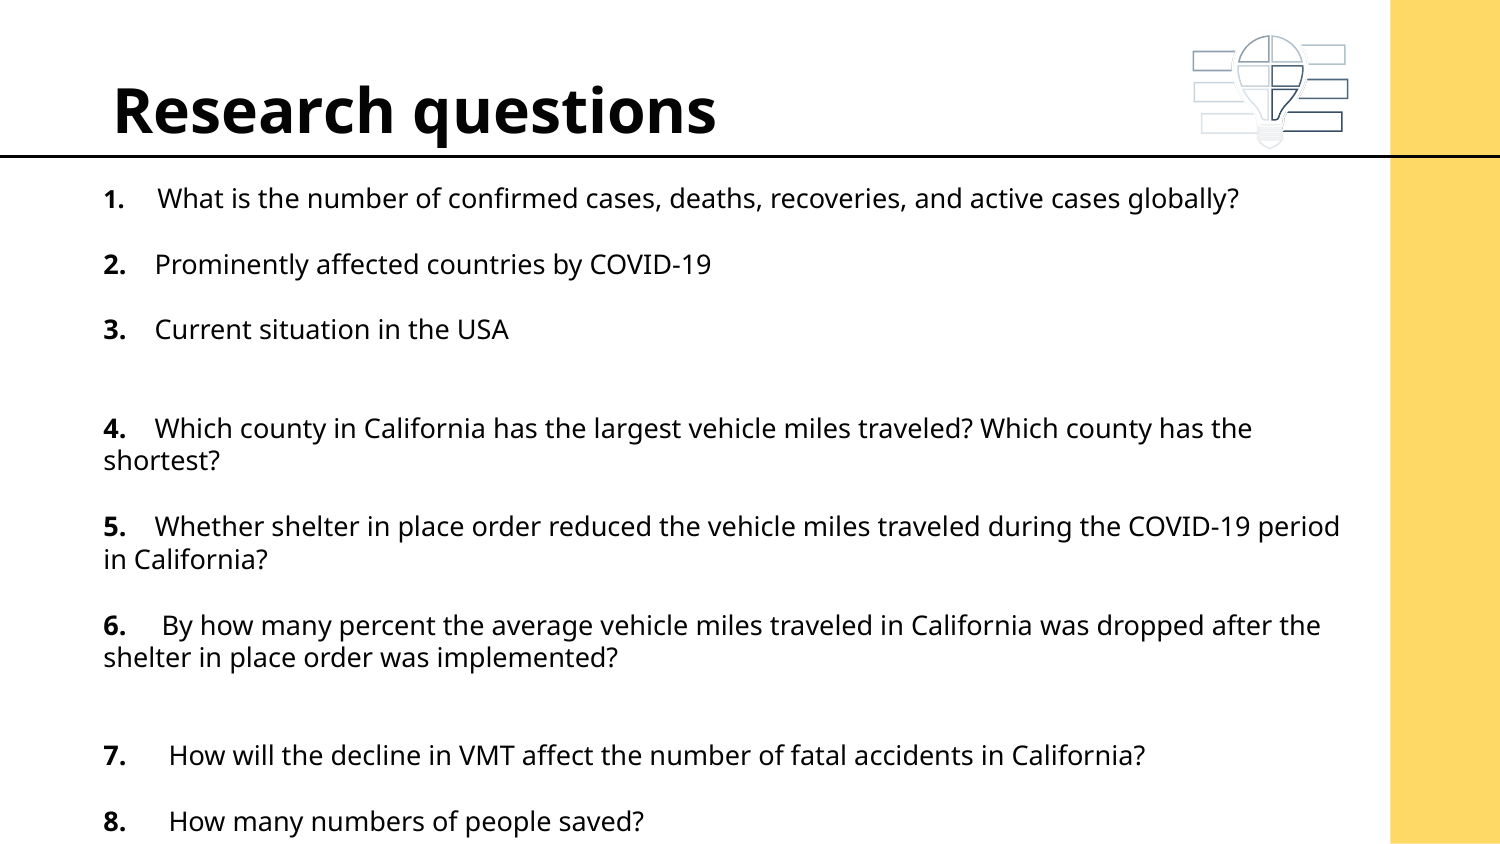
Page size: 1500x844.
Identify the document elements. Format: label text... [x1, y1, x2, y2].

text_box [1193, 29, 1348, 149]
title Research questions [97, 55, 931, 167]
subtitle 1. What is the number of confirmed cases, deaths, recoveries, and active cases globally? 2. Prominently affected countries by COVID-19 3. Current situation in the USA 4. Which county in California has the largest vehicle miles traveled? Which county has the shortest? 5. Whether shelter in place order reduced the vehicle miles traveled during the COVID-19 period in California? 6. By how many percent the average vehicle miles traveled in California was dropped after the shelter in place order was implemented? 7. How will the decline in VMT affect the number of fatal accidents in California? 8. How many numbers of people saved? [88, 166, 1380, 844]
